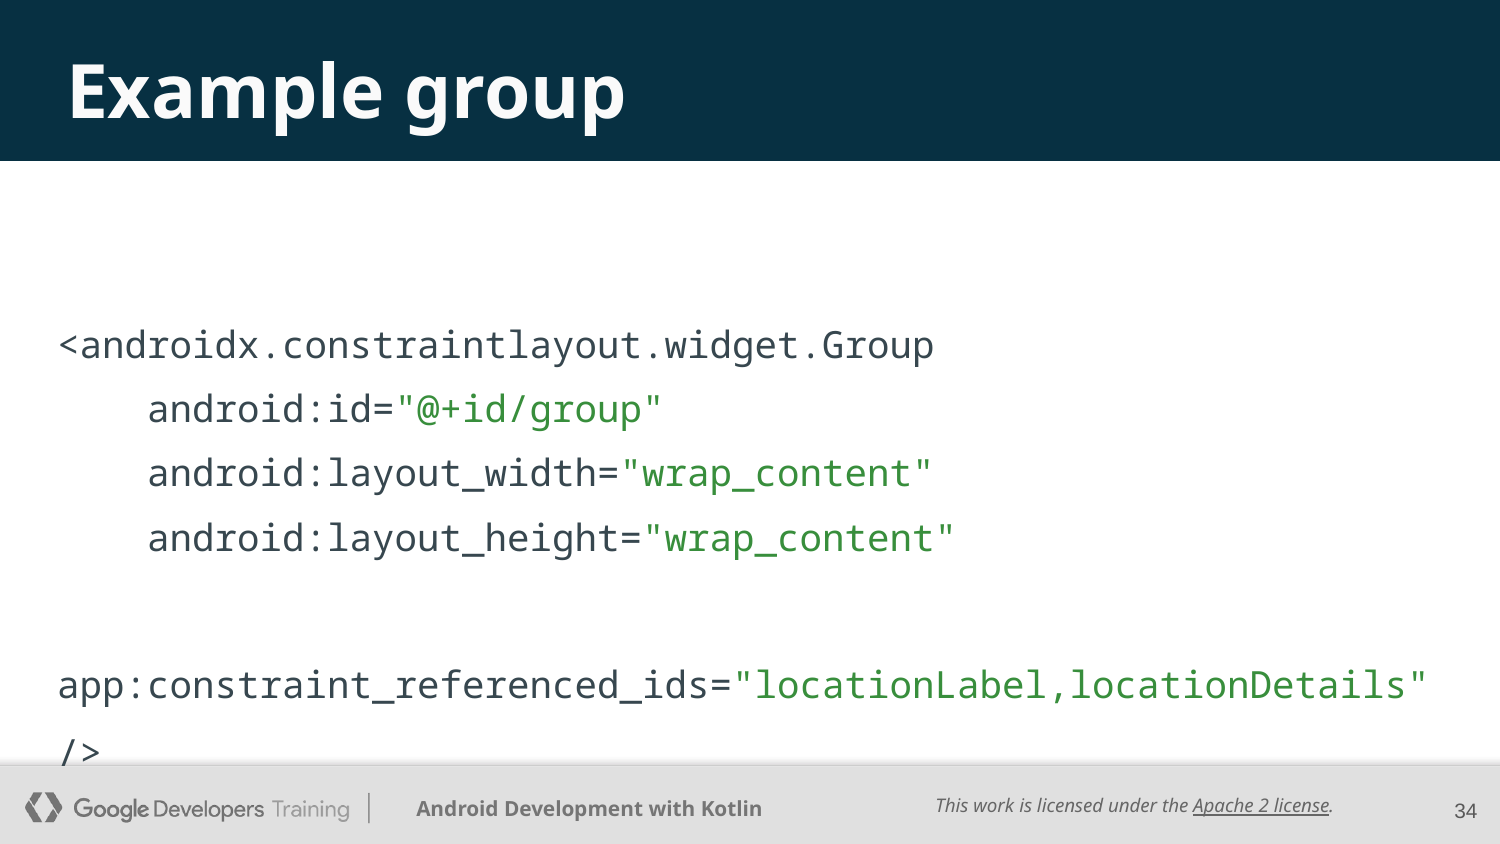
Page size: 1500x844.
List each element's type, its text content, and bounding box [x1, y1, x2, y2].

title Example group [51, 28, 1449, 122]
picture [0, 161, 1500, 844]
slide_number 34 [1402, 777, 1493, 842]
list <androidx.constraintlayout.widget.Group android:id="@+id/group" android:layout_width="wrap_content" android:layout_height="wrap_content" app:constraint_referenced_ids="locationLabel,locationDetails"/> [41, 299, 1460, 661]
